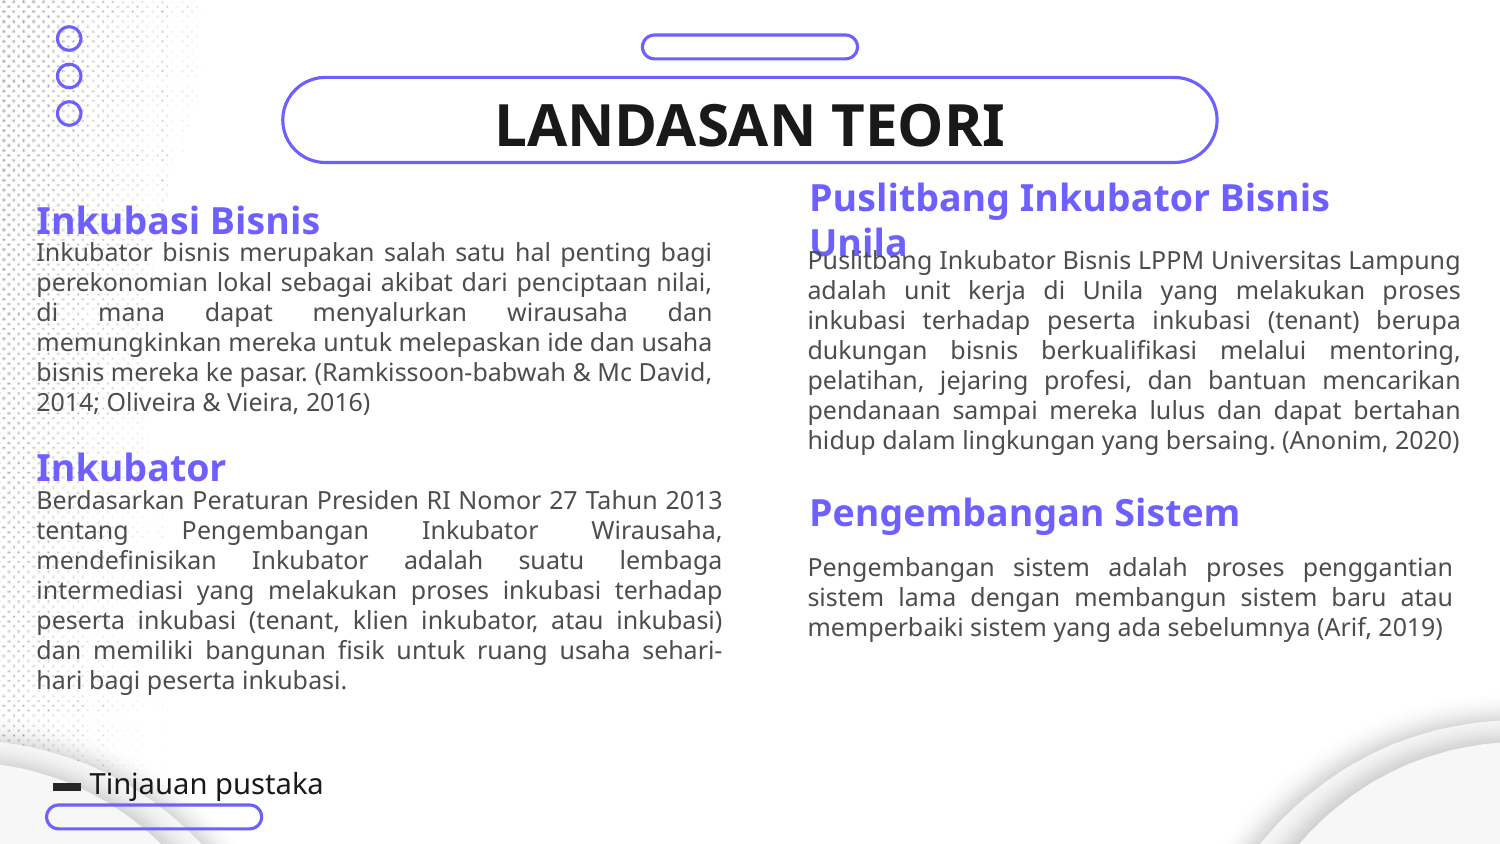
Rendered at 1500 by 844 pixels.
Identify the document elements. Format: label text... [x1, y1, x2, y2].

text_box [0, 0, 201, 757]
text_box Pengembangan Sistem [794, 481, 1382, 537]
text_box Inkubator [21, 436, 452, 473]
text_box Puslitbang Inkubator Bisnis LPPM Universitas Lampung adalah unit kerja di Unila yang melakukan proses inkubasi terhadap peserta inkubasi (tenant) berupa dukungan bisnis berkualifikasi melalui mentoring, pelatihan, jejaring profesi, dan bantuan mencarikan pendanaan sampai mereka lulus dan dapat bertahan hidup dalam lingkungan yang bersaing. (Anonim, 2020) [792, 248, 1477, 451]
title LANDASAN TEORI [118, 72, 1382, 167]
subtitle Inkubator bisnis merupakan salah satu hal penting bagi perekonomian lokal sebagai akibat dari penciptaan nilai, di mana dapat menyalurkan wirausaha dan memungkinkan mereka untuk melepaskan ide dan usaha bisnis mereka ke pasar. (Ramkissoon-babwah & Mc David, 2014; Oliveira & Vieira, 2016) [21, 225, 729, 428]
text_box [46, 804, 262, 829]
title Inkubasi Bisnis [21, 189, 452, 225]
text_box Puslitbang Inkubator Bisnis Unila [794, 189, 1382, 248]
text_box Berdasarkan Peraturan Presiden RI Nomor 27 Tahun 2013 tentang Pengembangan Inkubator Wirausaha, mendefinisikan Inkubator adalah suatu lembaga intermediasi yang melakukan proses inkubasi terhadap peserta inkubasi (tenant, klien inkubator, atau inkubasi) dan memiliki bangunan fisik untuk ruang usaha sehari-hari bagi peserta inkubasi. [21, 473, 739, 676]
text_box Tinjauan pustaka [74, 757, 369, 808]
text_box Pengembangan sistem adalah proses penggantian sistem lama dengan membangun sistem baru atau memperbaiki sistem yang ada sebelumnya (Arif, 2019) [792, 537, 1470, 655]
